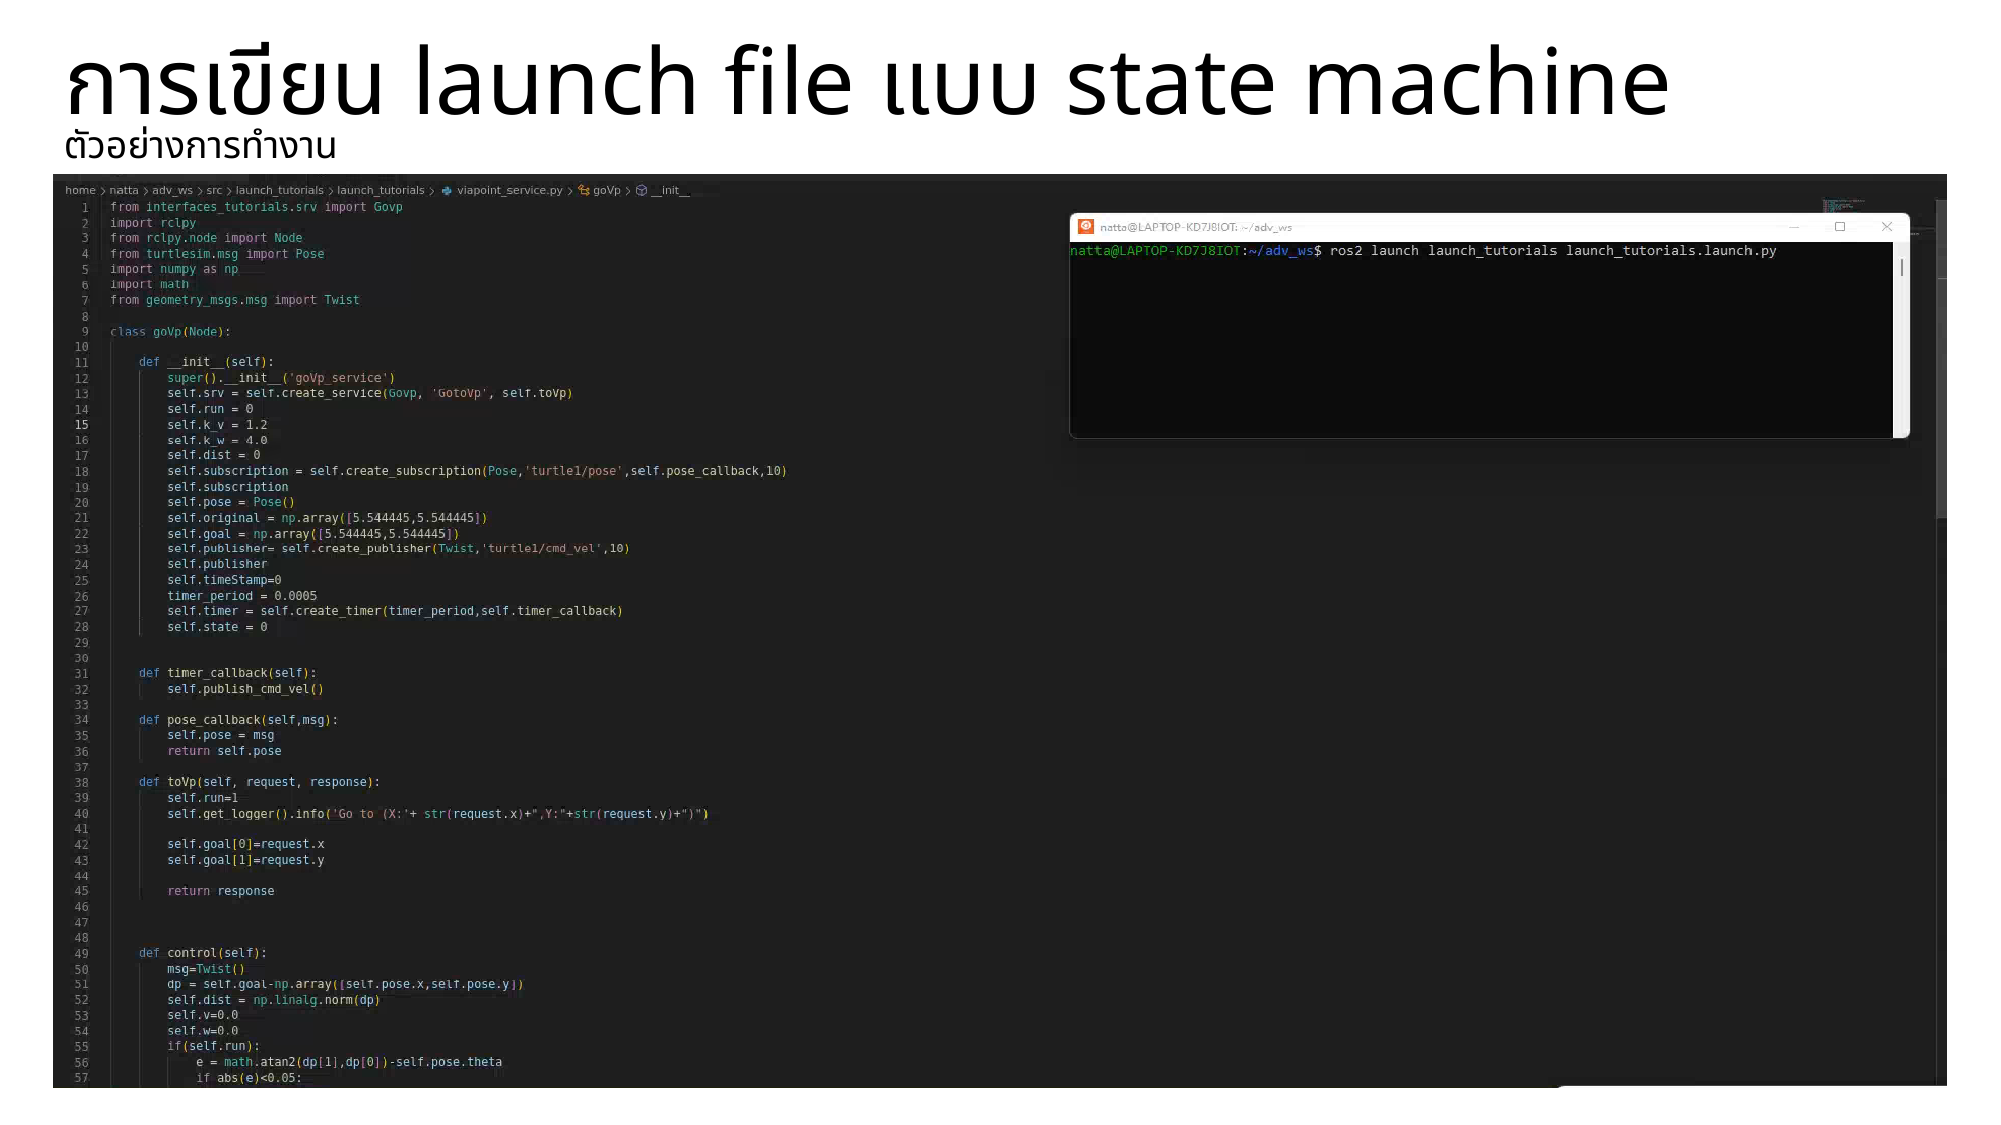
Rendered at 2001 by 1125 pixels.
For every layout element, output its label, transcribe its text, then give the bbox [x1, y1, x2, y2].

text_box ตัวอย่างการทำงาน [49, 113, 1483, 174]
title การเขียน launch file แบบ state machine [49, 0, 1775, 173]
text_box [52, 173, 1948, 1089]
